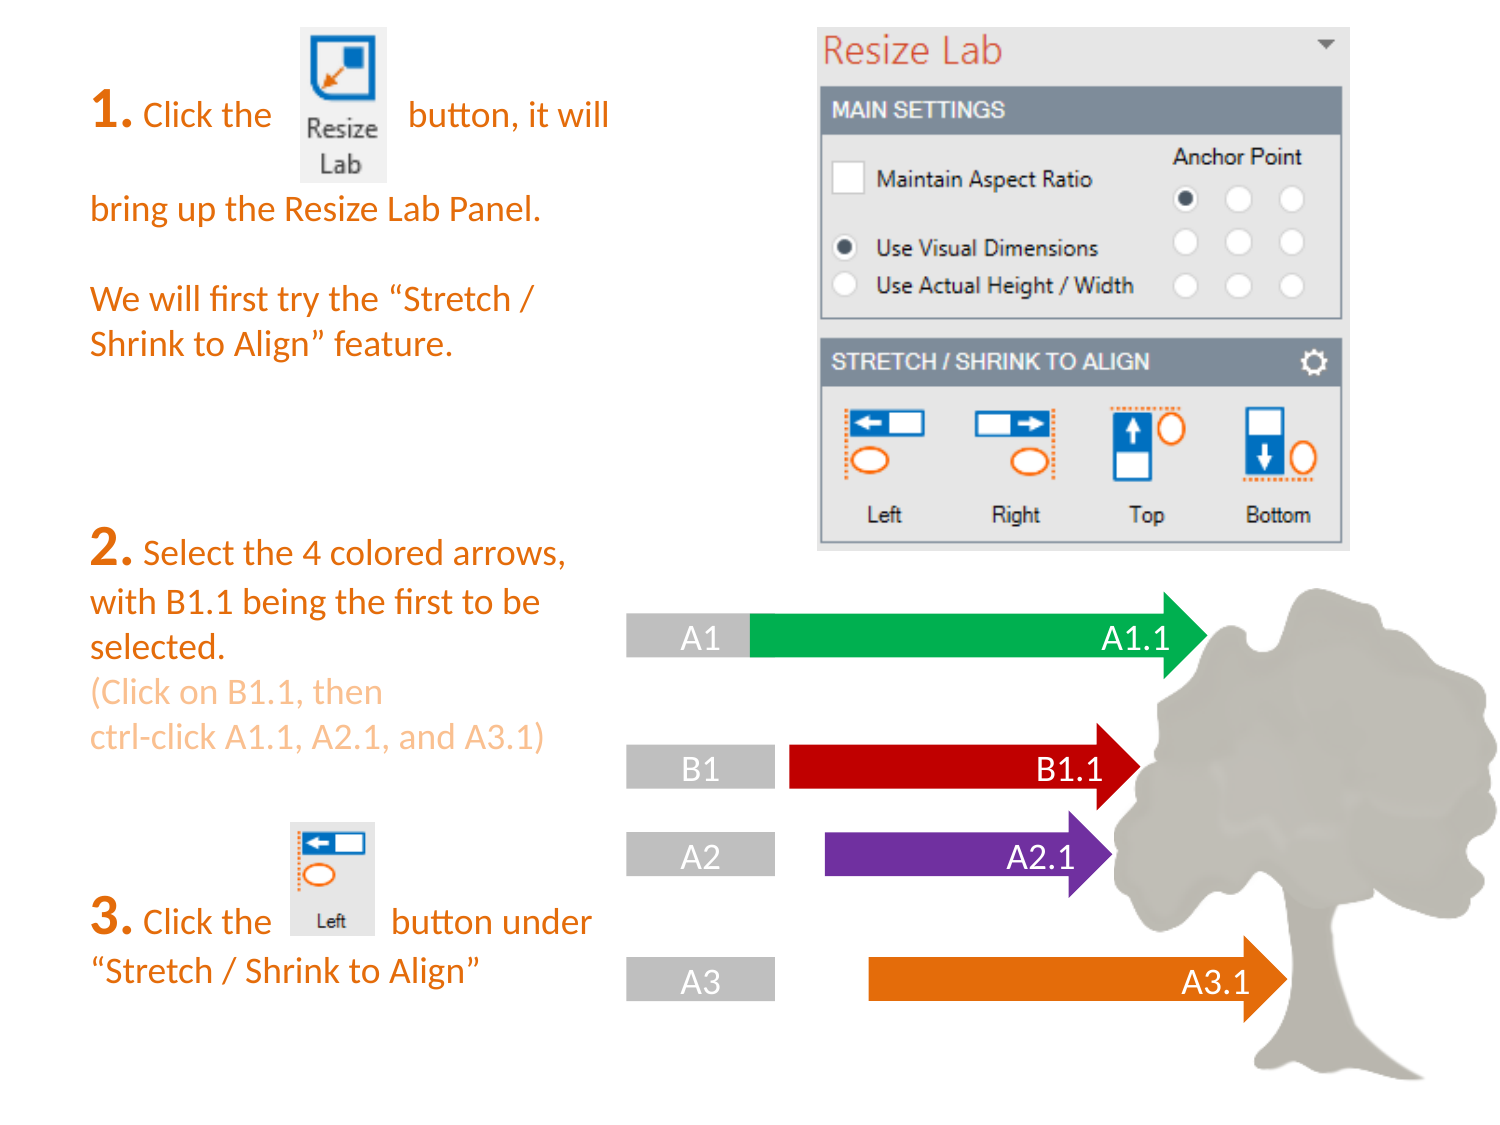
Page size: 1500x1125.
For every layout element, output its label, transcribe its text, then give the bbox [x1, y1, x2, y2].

text_box 1. Click the button, it will bring up the Resize Lab Panel. We will first try the “Stretch / Shrink to Align” feature. [75, 61, 650, 371]
text_box 3. Click the button under “Stretch / Shrink to Align” [75, 868, 650, 999]
text_box A2.1 [822, 808, 1108, 900]
text_box A2 [624, 830, 777, 878]
picture [290, 822, 376, 936]
text_box B1 [624, 743, 777, 791]
text_box 2. Select the 4 colored arrows, with B1.1 being the first to be selected. (Click on B1.1, then ctrl-click A1.1, A2.1, and A3.1) [75, 500, 650, 765]
text_box A1 [624, 611, 749, 660]
text_box A3.1 [866, 955, 1108, 1004]
text_box A1.1 [747, 611, 1108, 660]
text_box B1.1 [787, 720, 1108, 813]
picture [817, 27, 1351, 551]
text_box A3 [624, 955, 777, 1003]
picture [1113, 588, 1499, 1083]
picture [299, 27, 387, 183]
